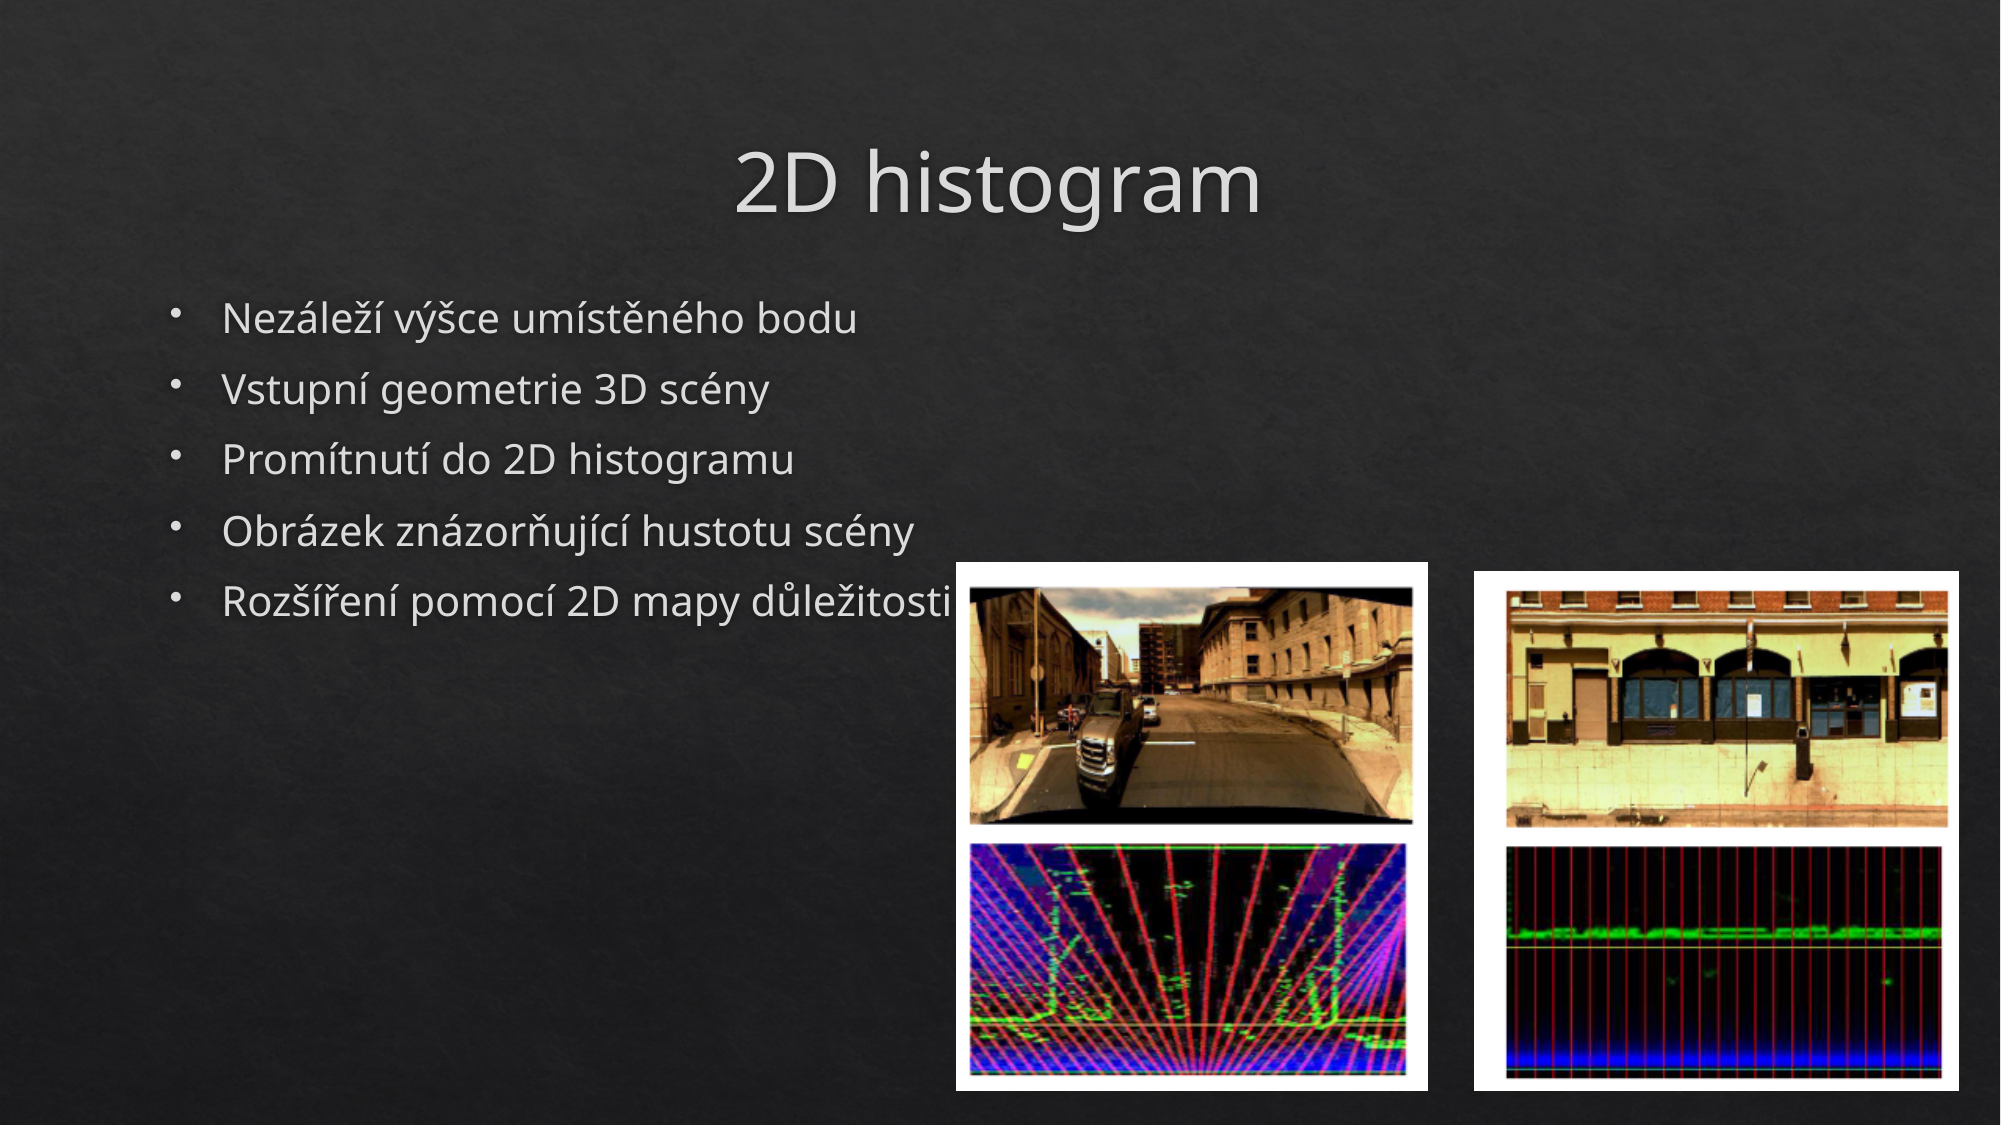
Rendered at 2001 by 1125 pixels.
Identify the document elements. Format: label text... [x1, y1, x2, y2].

picture [956, 562, 1428, 1091]
title 2D histogram [149, 99, 1849, 260]
list Nezáleží výšce umístěného bodu Vstupní geometrie 3D scény Promítnutí do 2D histogramu Obrázek znázorňující hustotu scény Rozšíření pomocí 2D mapy důležitosti [149, 284, 1849, 950]
picture [1474, 571, 1960, 1091]
